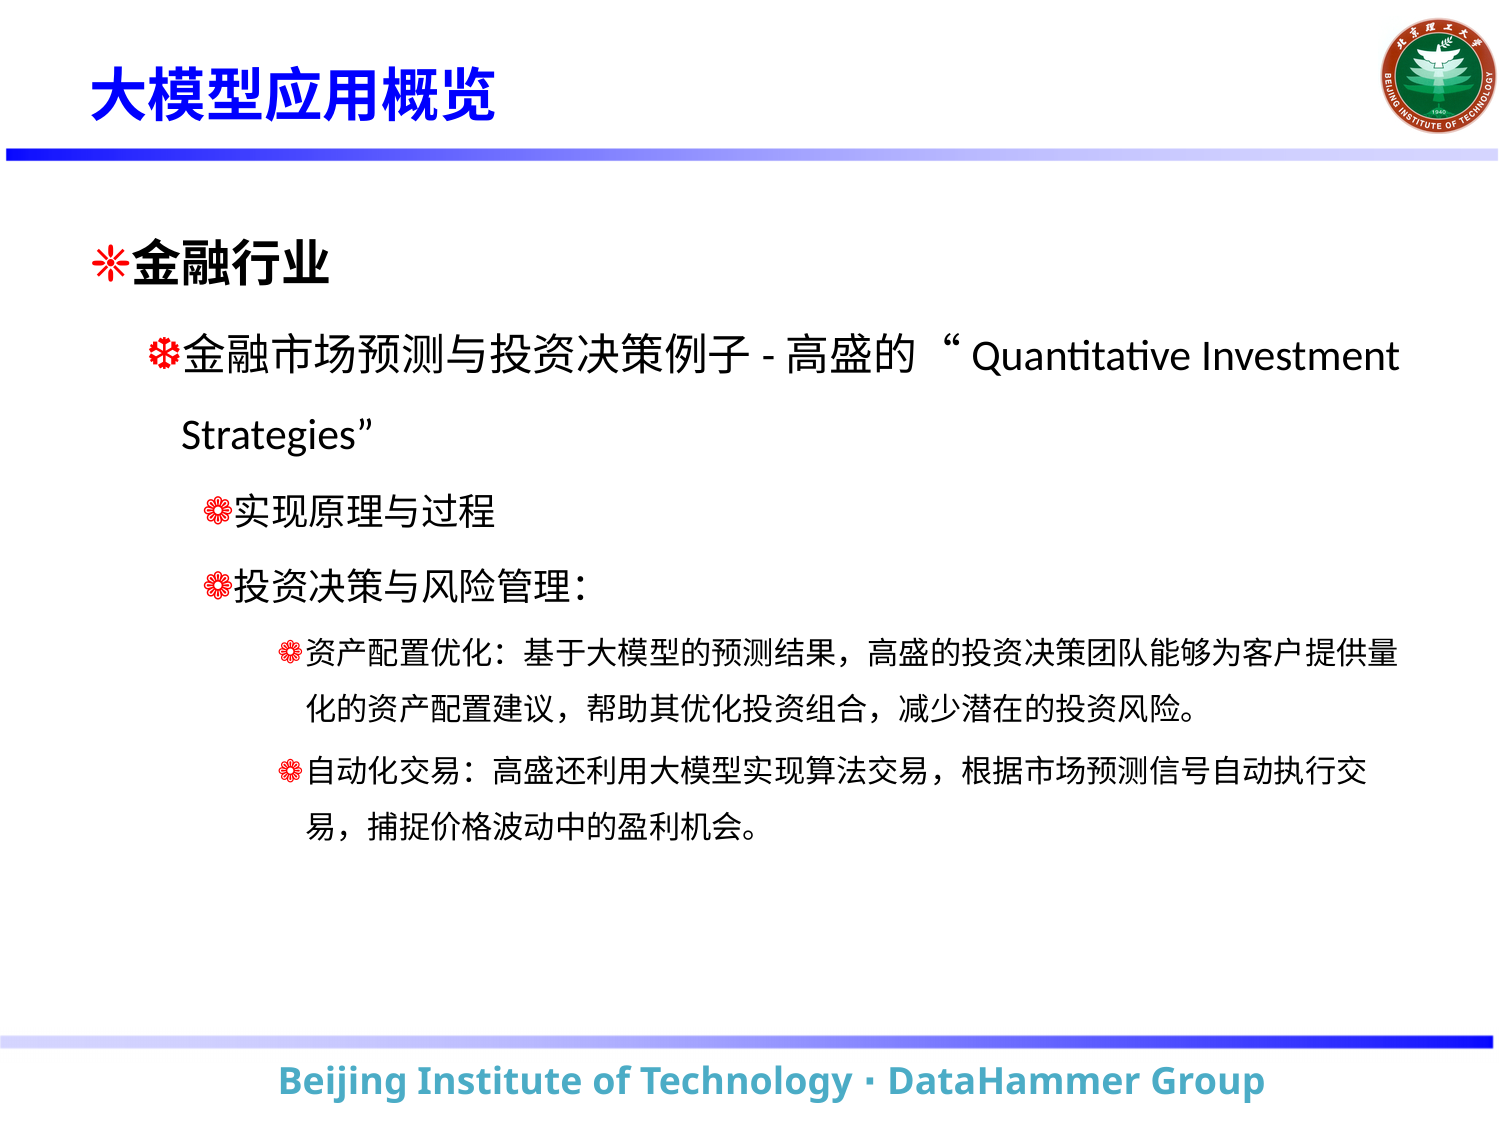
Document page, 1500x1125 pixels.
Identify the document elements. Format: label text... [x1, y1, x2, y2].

title 大模型应用概览 [74, 34, 1378, 152]
picture [0, 1028, 1498, 1063]
list 金融行业 金融市场预测与投资决策例子-高盛的“Quantitative Investment Strategies” 实现原理与过程 投资决策与风险管理： 资产配置优化：基于大模型的预测结果，高盛的投资决策团队能够为客户提供量化的资产配置建议，帮助其优化投资组合，减少潜在的投资风险。 自动化交易：高盛还利用大模型实现算法交易，根据市场预测信号自动执行交易，捕捉价格波动中的盈利机会。 [74, 194, 1426, 767]
picture [0, 16, 1500, 169]
